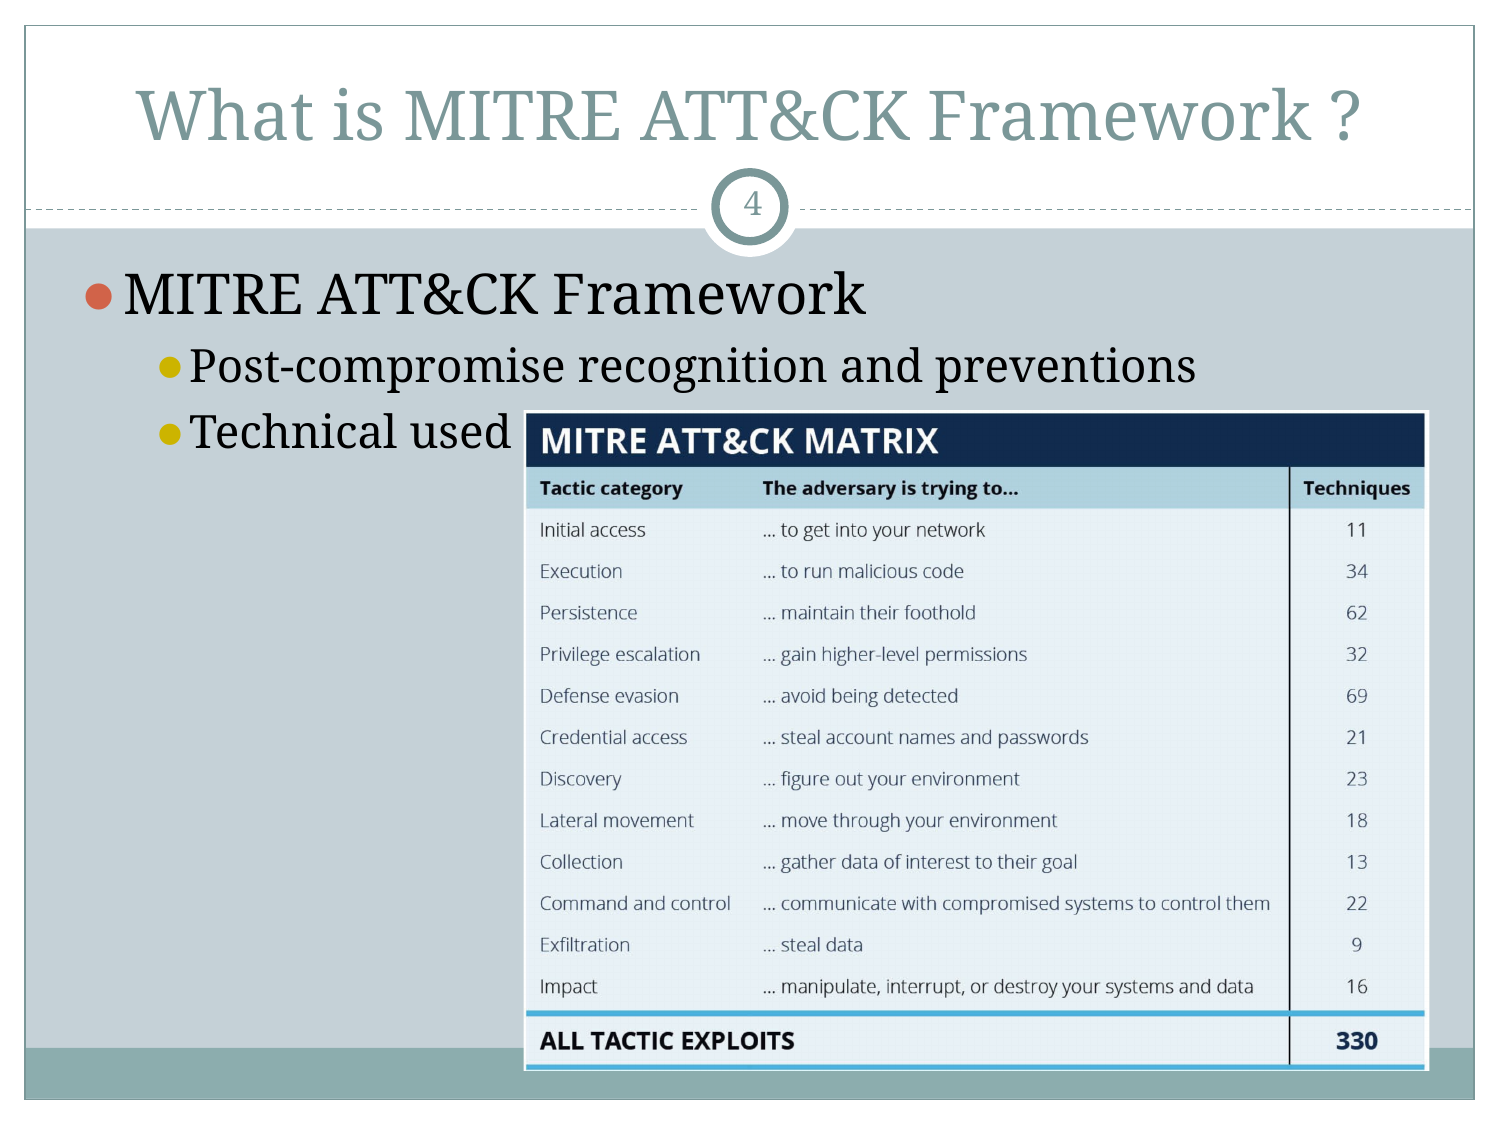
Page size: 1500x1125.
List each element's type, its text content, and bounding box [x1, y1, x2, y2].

title What is MITRE ATT&CK Framework ? [49, 37, 1450, 162]
picture [523, 409, 1430, 1071]
list MITRE ATT&CK Framework Post-compromise recognition and preventions Technical used [49, 250, 1463, 1001]
slide_number 4 [715, 168, 791, 241]
